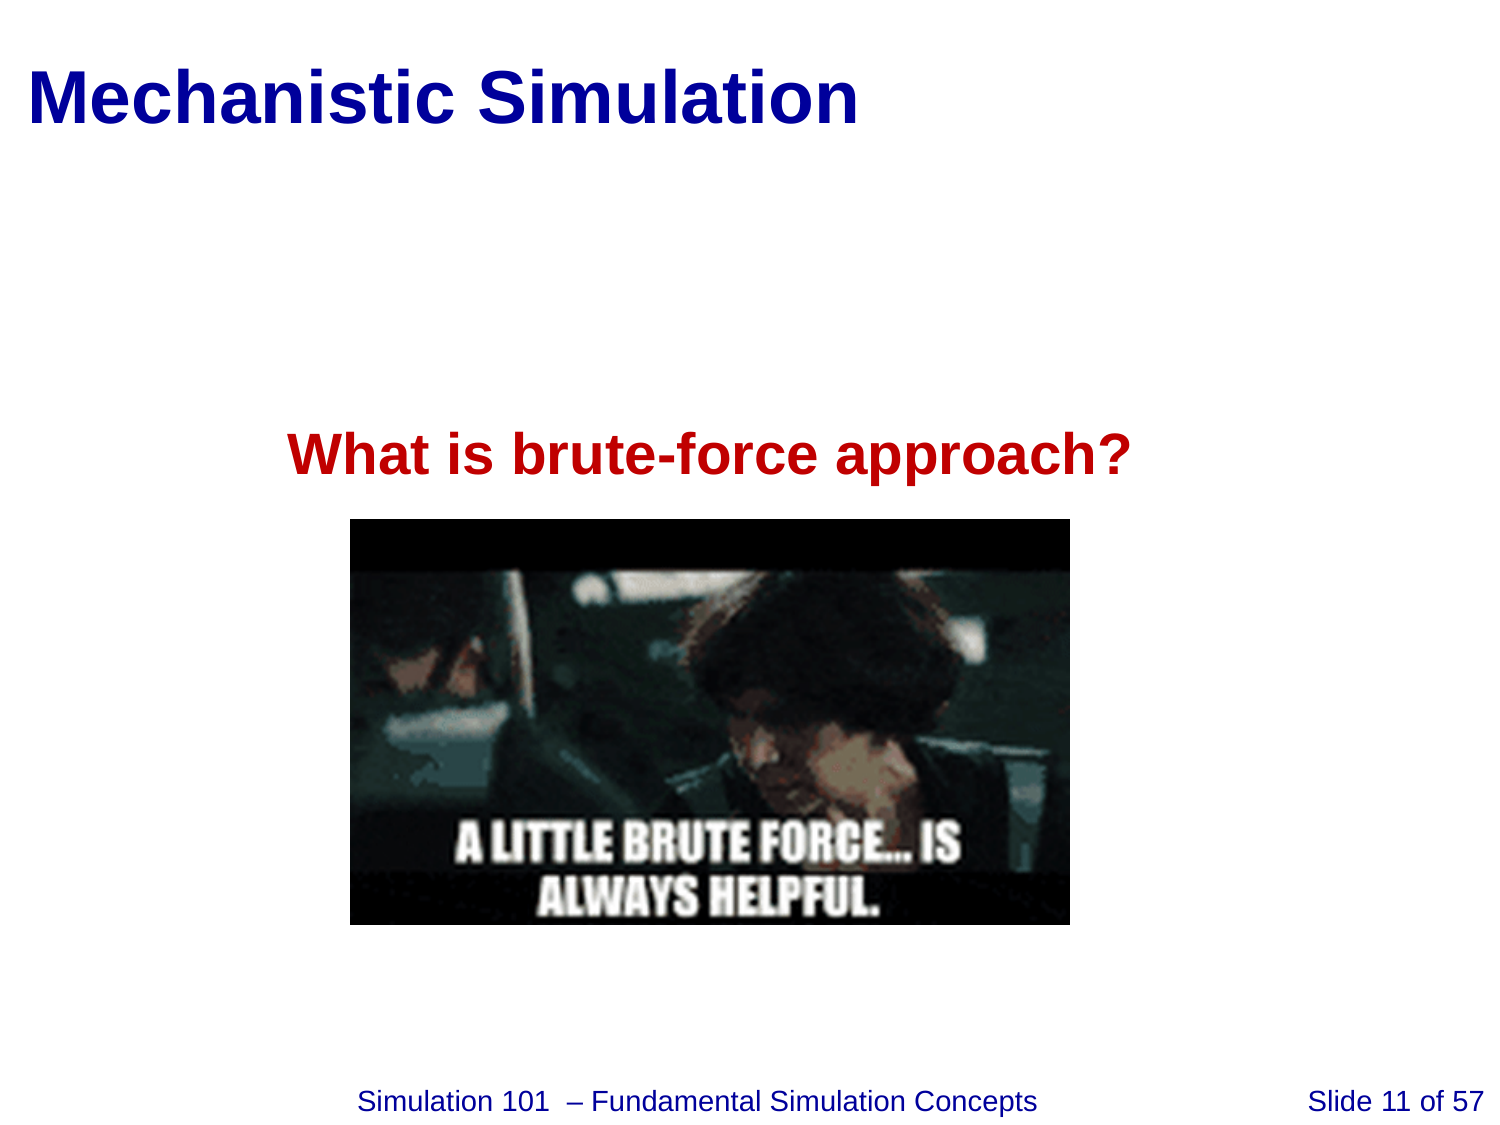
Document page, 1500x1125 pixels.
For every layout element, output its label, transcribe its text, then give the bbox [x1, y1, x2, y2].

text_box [0, 187, 1500, 1076]
title Mechanistic Simulation [12, 12, 1488, 175]
slide_number [37, 1082, 488, 1125]
footer Simulation 101 – Fundamental Simulation Concepts [488, 1082, 1088, 1125]
slide_number Slide 11 of 57 [1249, 1081, 1500, 1125]
